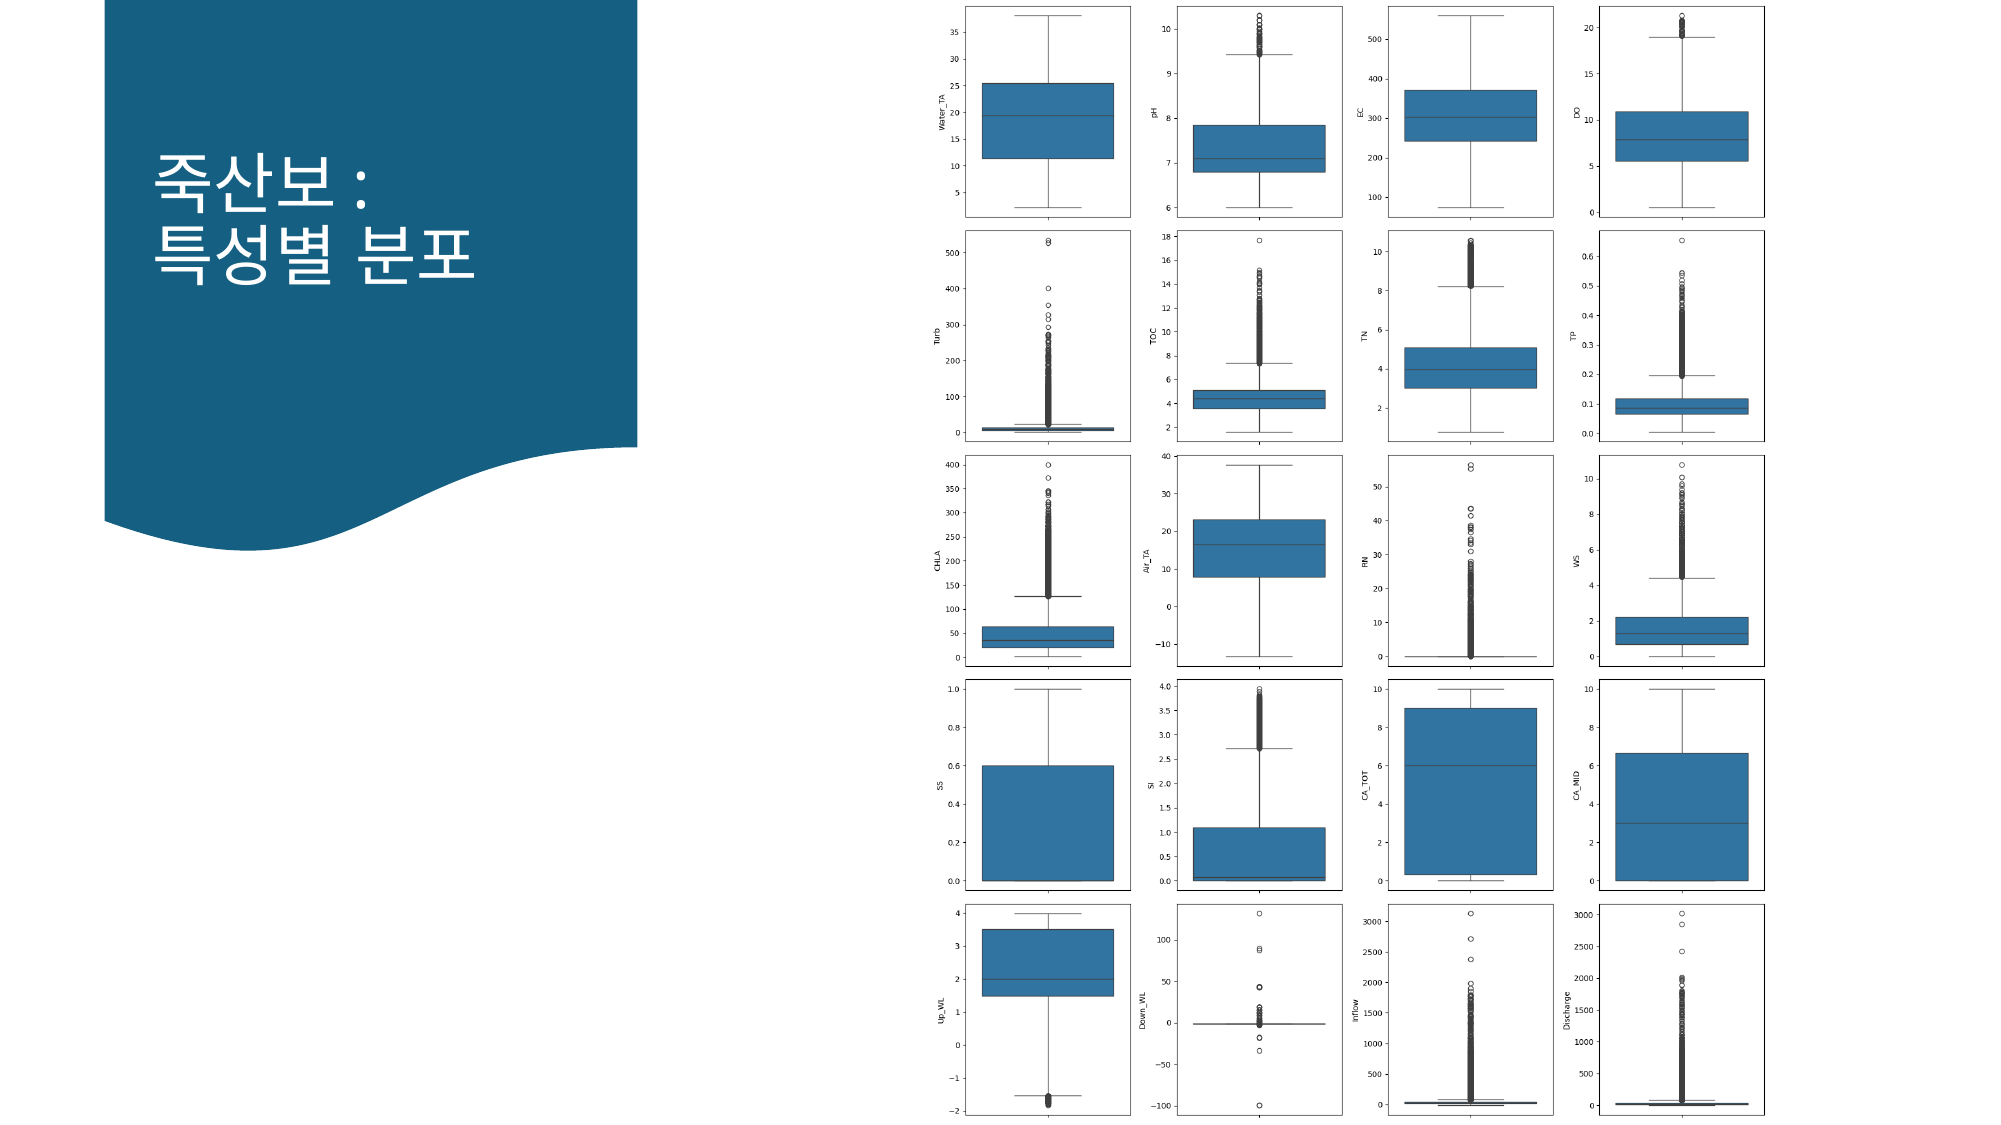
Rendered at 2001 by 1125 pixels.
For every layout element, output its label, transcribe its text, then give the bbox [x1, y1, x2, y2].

picture [928, 0, 1769, 1124]
title 죽산보: 특성별 분포 [137, 28, 604, 417]
text_box [103, 0, 640, 553]
